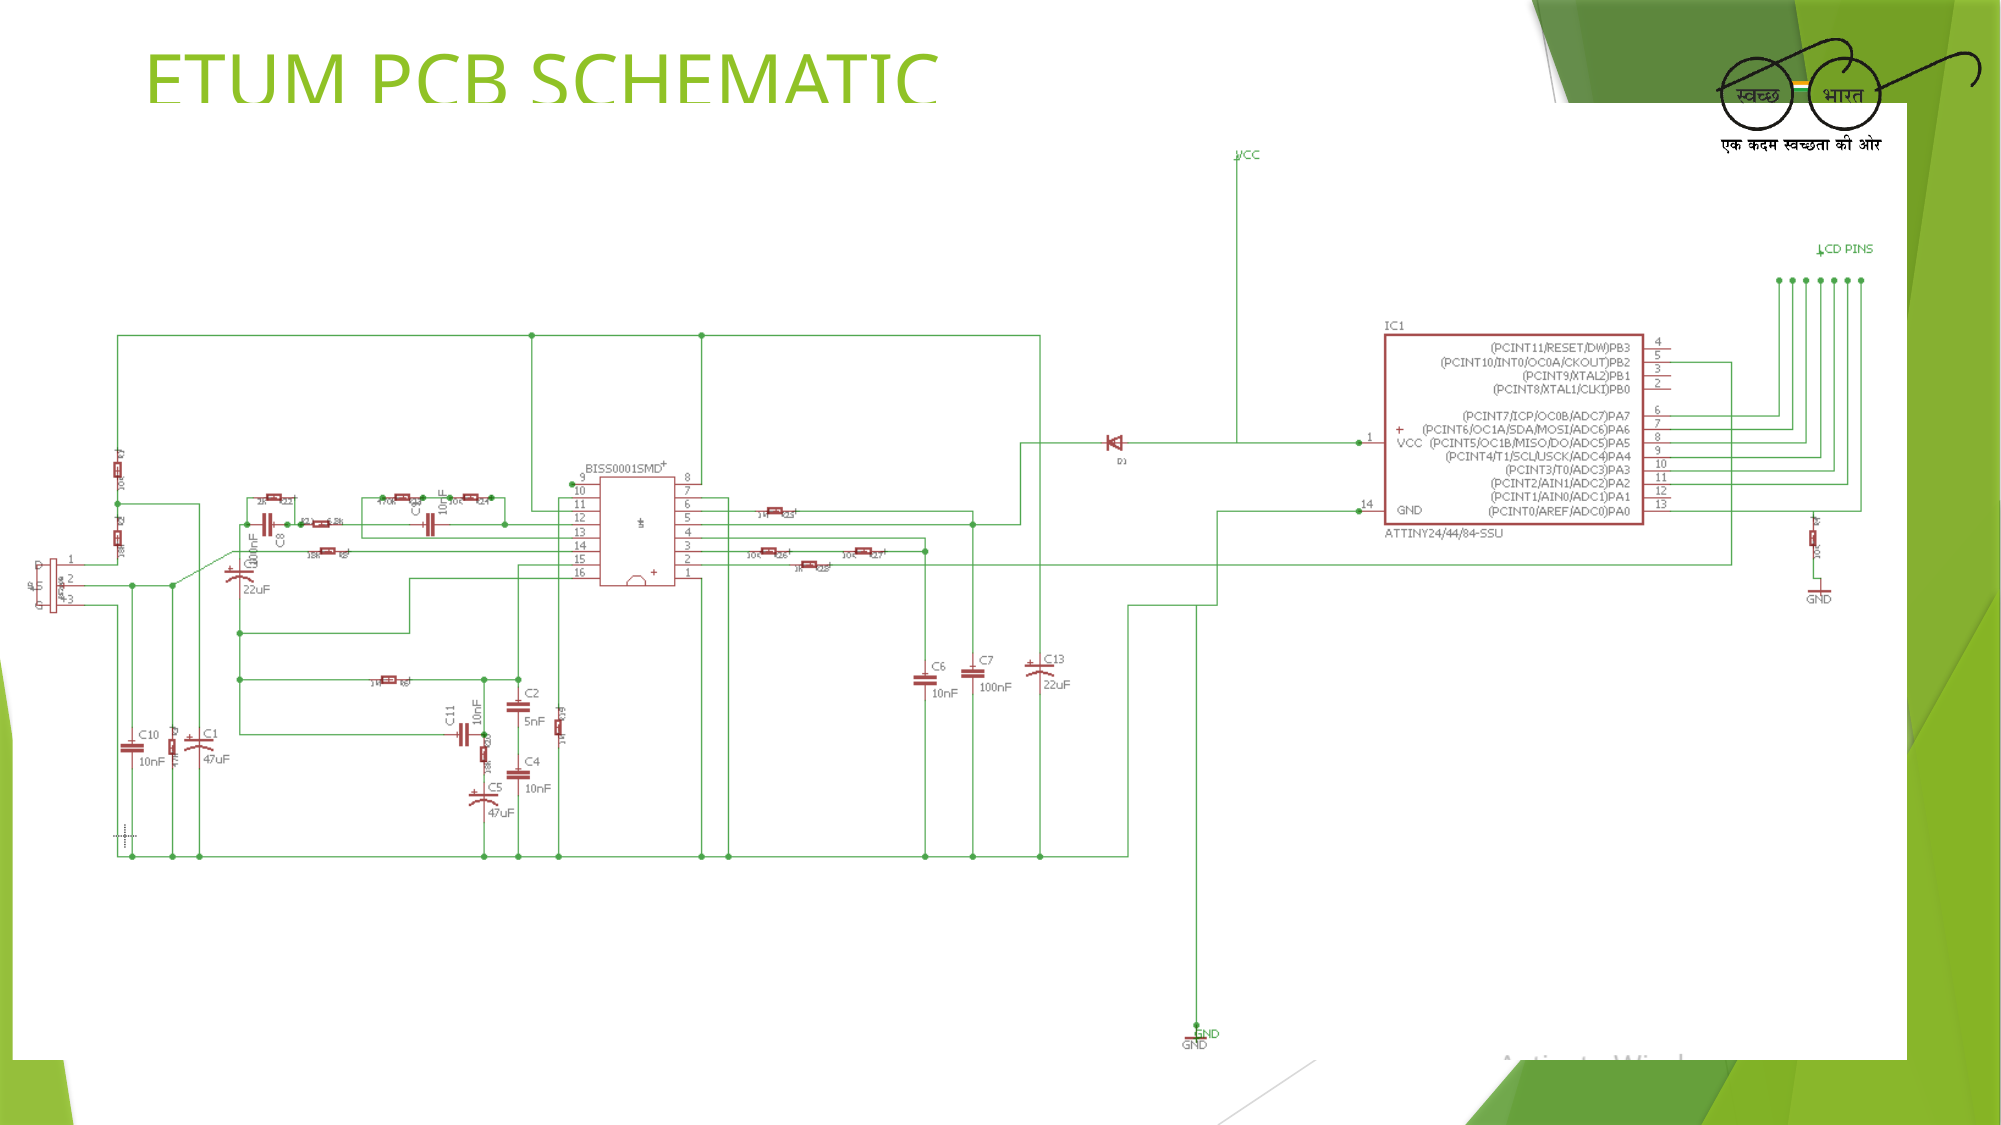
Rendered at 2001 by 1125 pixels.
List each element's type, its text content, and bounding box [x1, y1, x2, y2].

picture [11, 18, 1984, 1060]
title ETUM PCB SCHEMATIC [128, 25, 1703, 63]
